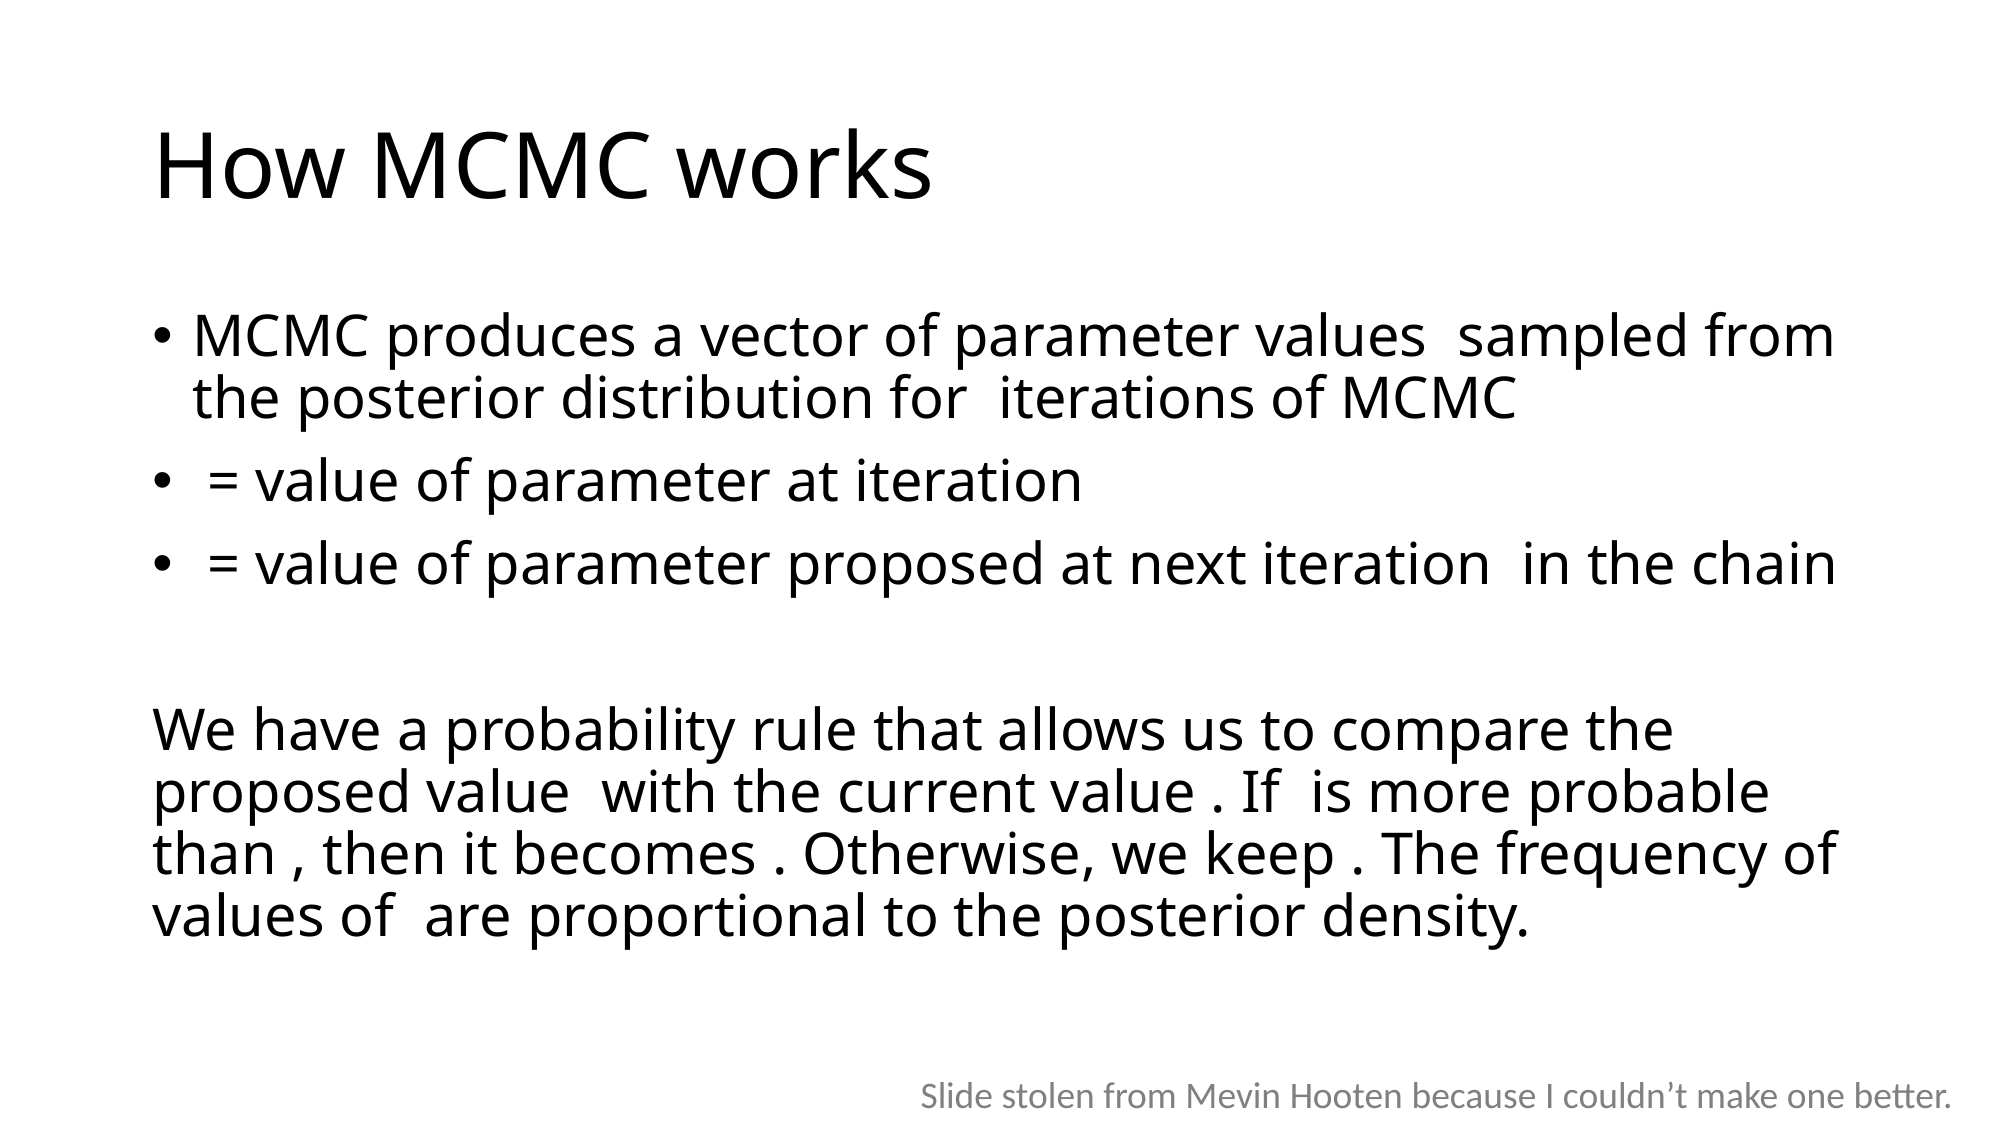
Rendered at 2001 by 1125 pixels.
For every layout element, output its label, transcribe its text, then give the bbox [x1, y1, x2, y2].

title How MCMC works [137, 59, 1863, 278]
text_box Slide stolen from Mevin Hooten because I couldn’t make one better. [905, 1063, 2000, 1123]
